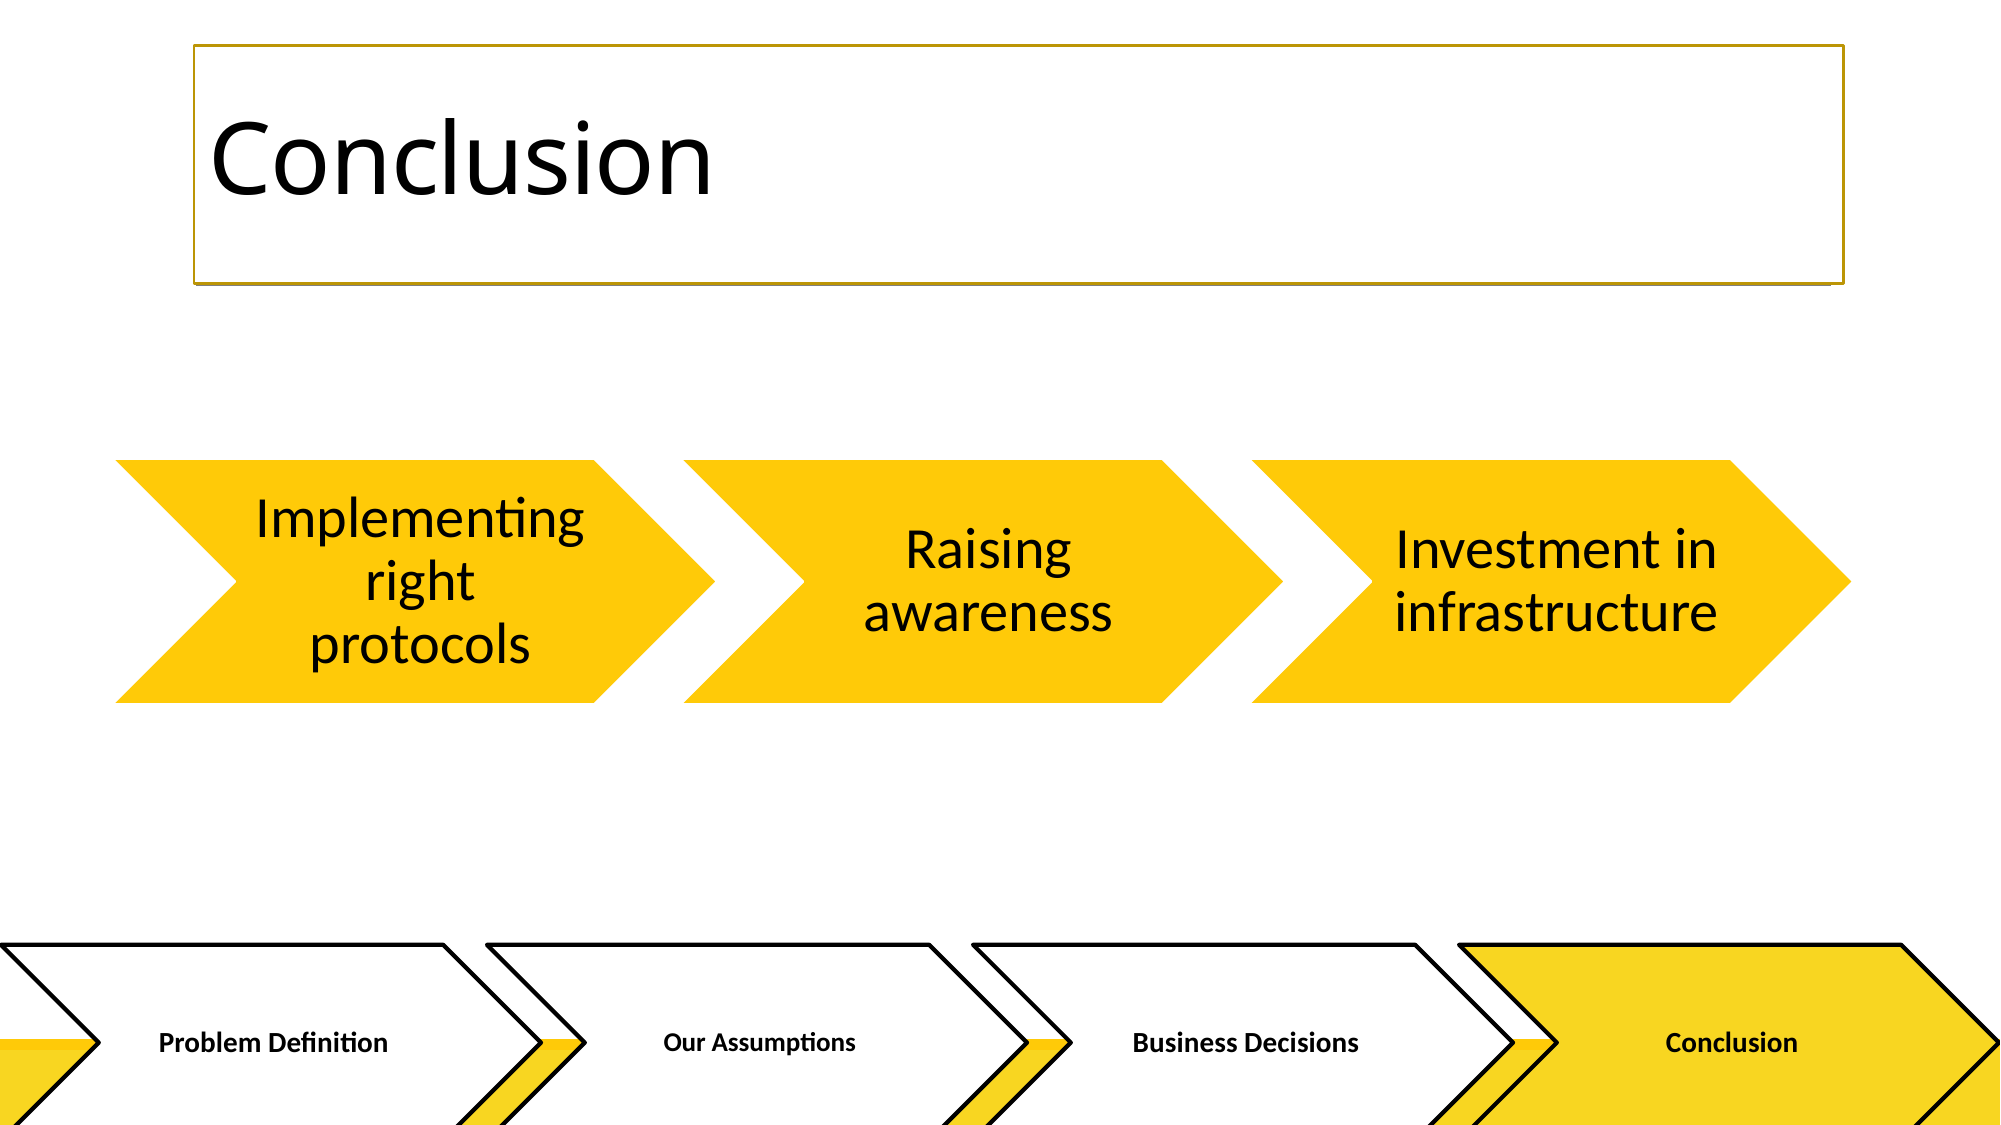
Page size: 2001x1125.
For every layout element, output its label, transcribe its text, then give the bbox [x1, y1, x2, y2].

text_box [110, 180, 1855, 940]
title Conclusion [193, 44, 1845, 176]
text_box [0, 944, 2000, 1125]
